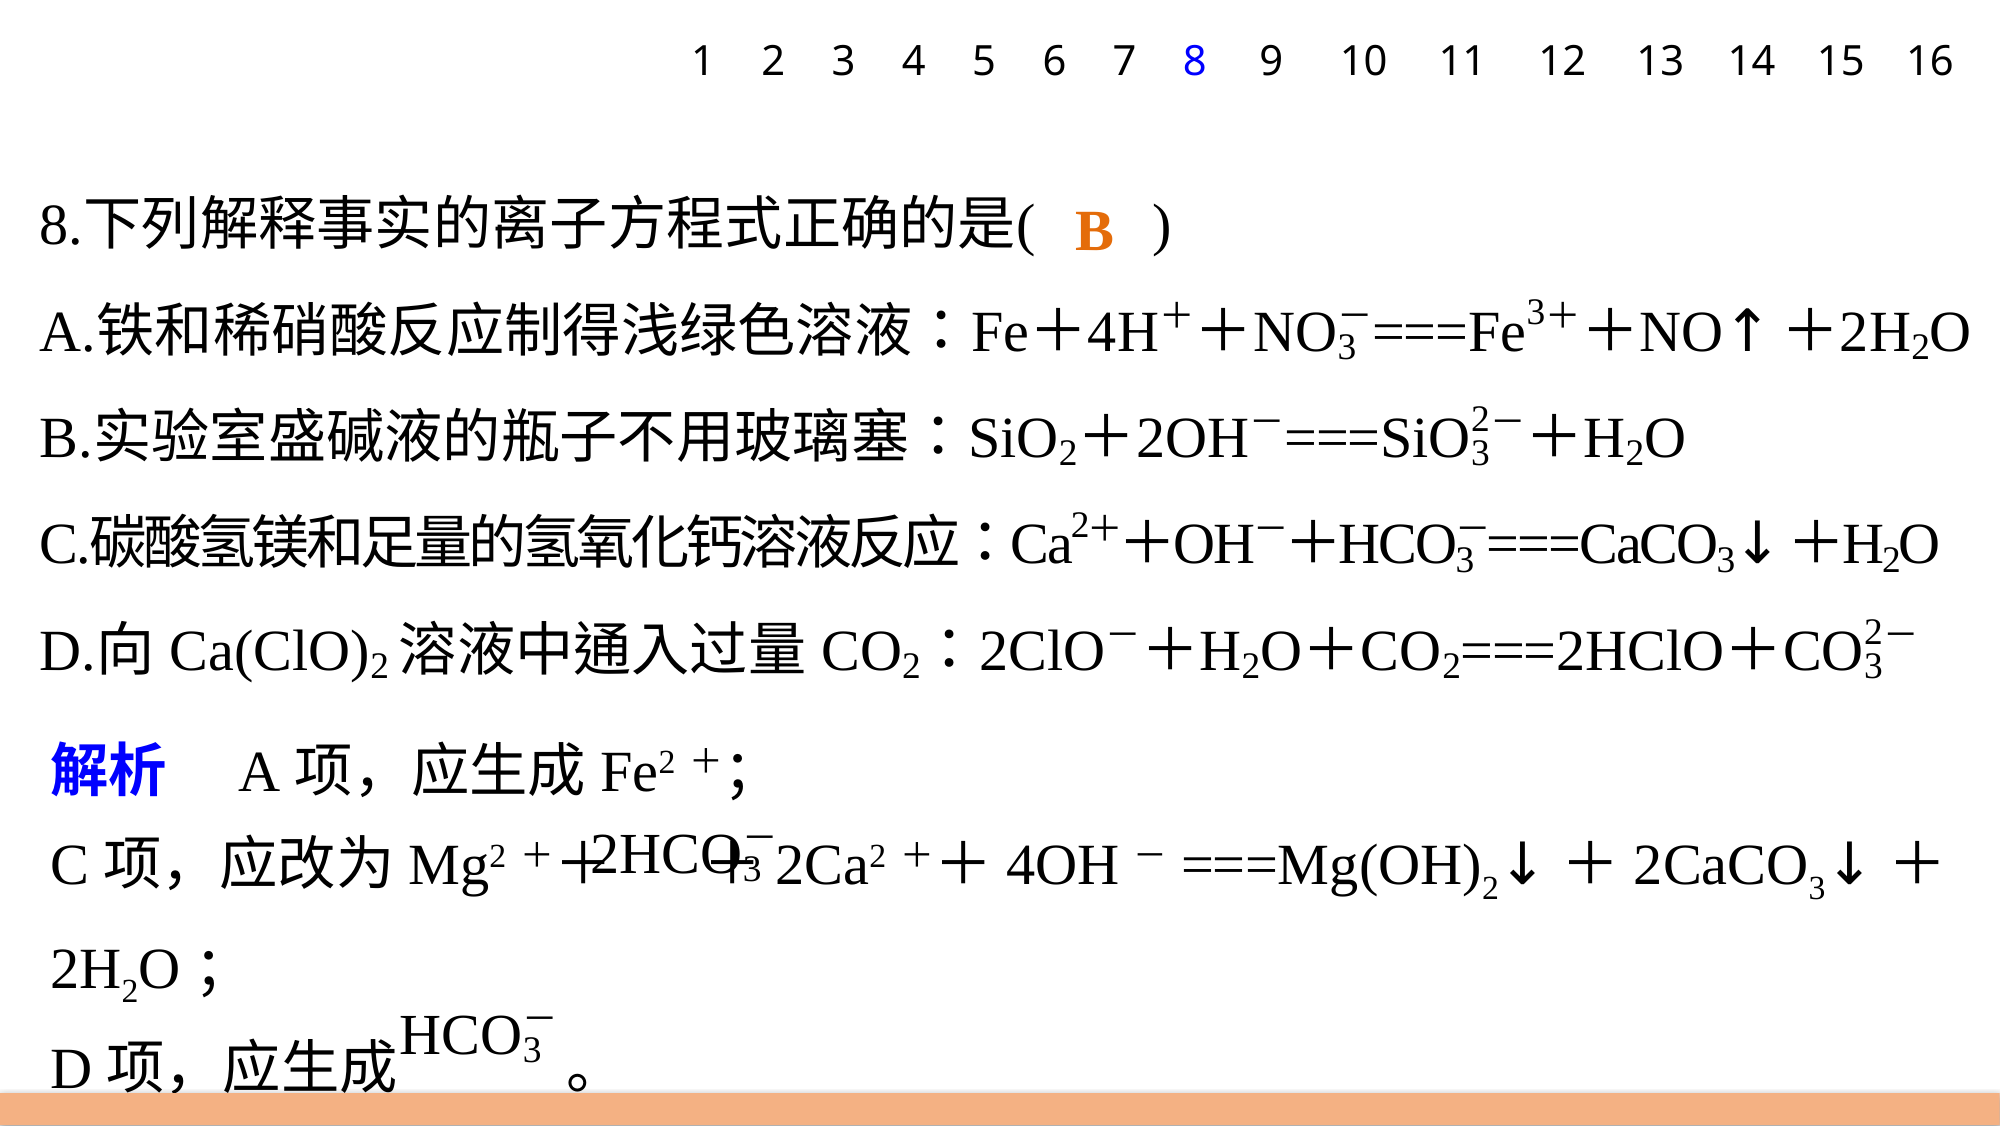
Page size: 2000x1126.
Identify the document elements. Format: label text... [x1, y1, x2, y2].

text_box 7 [1095, 11, 1155, 106]
text_box 15 [1801, 11, 1880, 106]
text_box 6 [1024, 11, 1084, 106]
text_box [590, 805, 851, 914]
text_box [0, 1092, 2000, 1126]
text_box 10 [1318, 11, 1409, 106]
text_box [39, 183, 1979, 734]
text_box 11 [1420, 11, 1506, 106]
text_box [399, 986, 660, 1095]
text_box 16 [1890, 11, 1969, 106]
text_box 4 [884, 11, 944, 106]
text_box 解析 A项，应生成Fe2＋； C项，应改为Mg2＋＋ ＋2Ca2＋＋4OH－===Mg(OH)2↓＋2CaCO3↓＋2H2O； D项，应生成 。 [35, 740, 1964, 1091]
text_box 2 [743, 11, 804, 106]
text_box 9 [1235, 11, 1308, 106]
text_box 14 [1712, 11, 1791, 106]
text_box 13 [1619, 11, 1702, 106]
text_box 8 [1165, 11, 1225, 106]
text_box 12 [1516, 11, 1609, 106]
text_box 5 [954, 11, 1014, 106]
text_box 1 [673, 11, 733, 106]
text_box 3 [814, 11, 874, 106]
